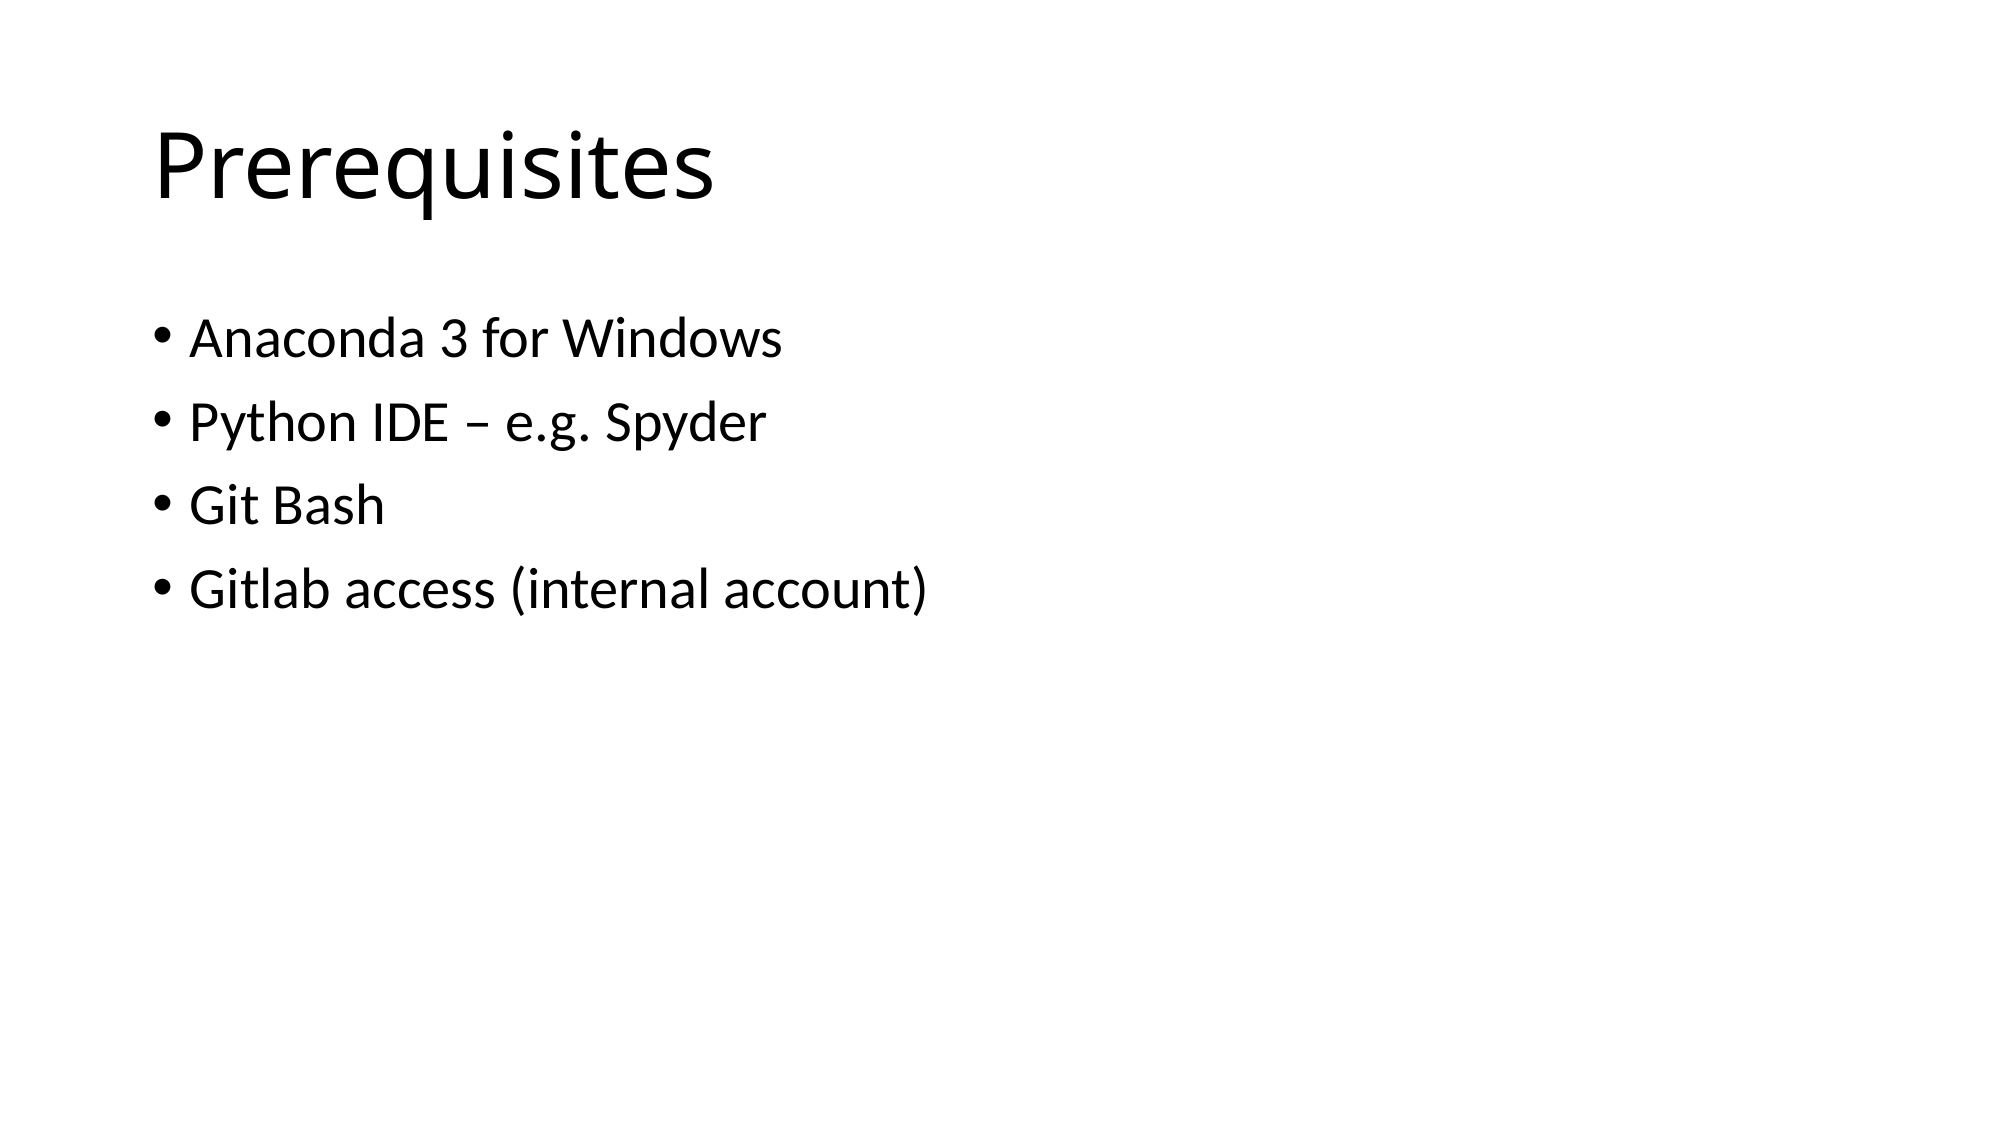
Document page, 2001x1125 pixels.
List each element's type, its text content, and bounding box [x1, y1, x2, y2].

title Prerequisites [137, 59, 1863, 278]
list Anaconda 3 for Windows Python IDE – e.g. Spyder Git Bash Gitlab access (internal account) [137, 299, 1863, 1014]
